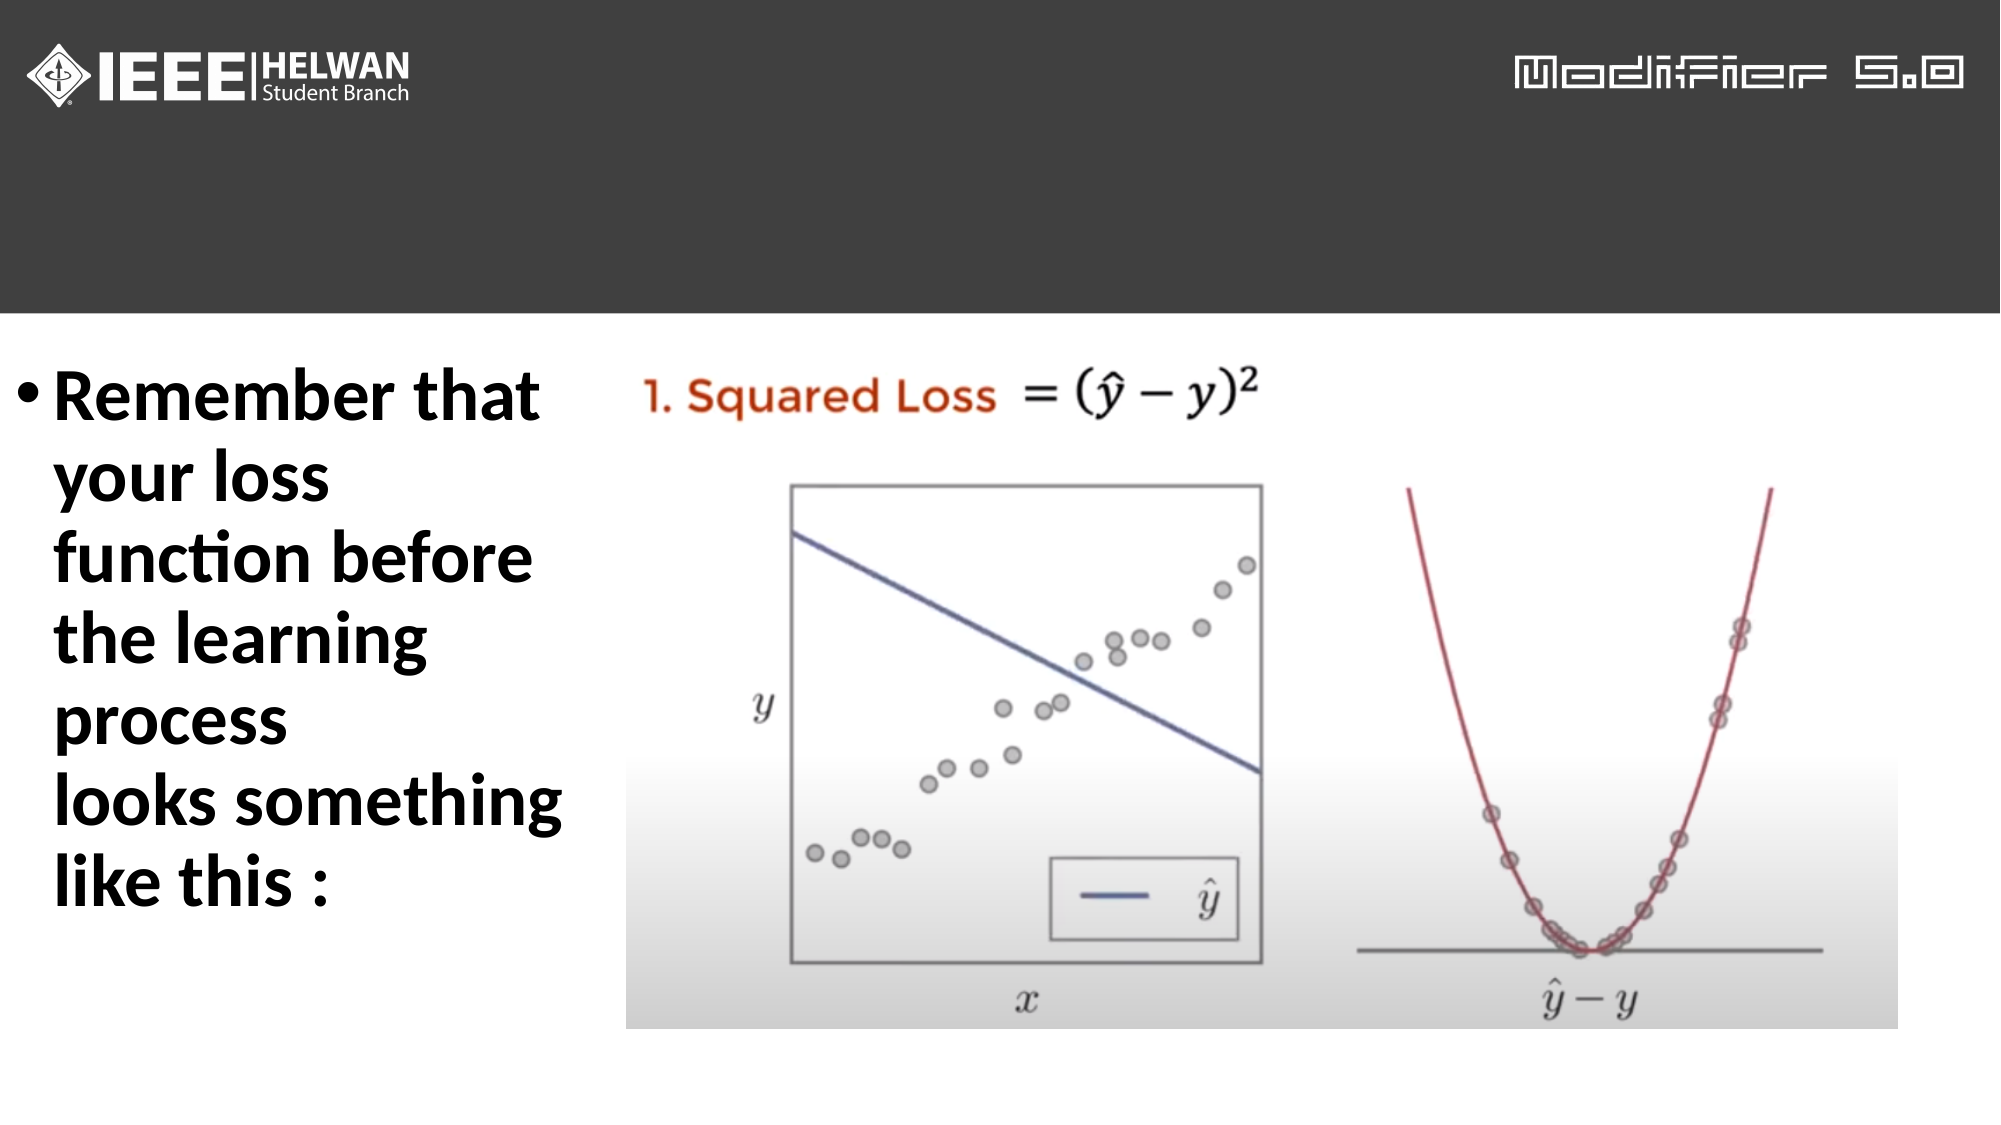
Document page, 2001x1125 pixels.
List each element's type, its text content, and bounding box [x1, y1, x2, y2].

picture [1513, 54, 1964, 90]
list Remember that your loss function before the learning process looks something like this : [0, 194, 597, 1084]
picture [1, 0, 452, 281]
text_box [452, 0, 2000, 314]
picture [626, 355, 1898, 1029]
